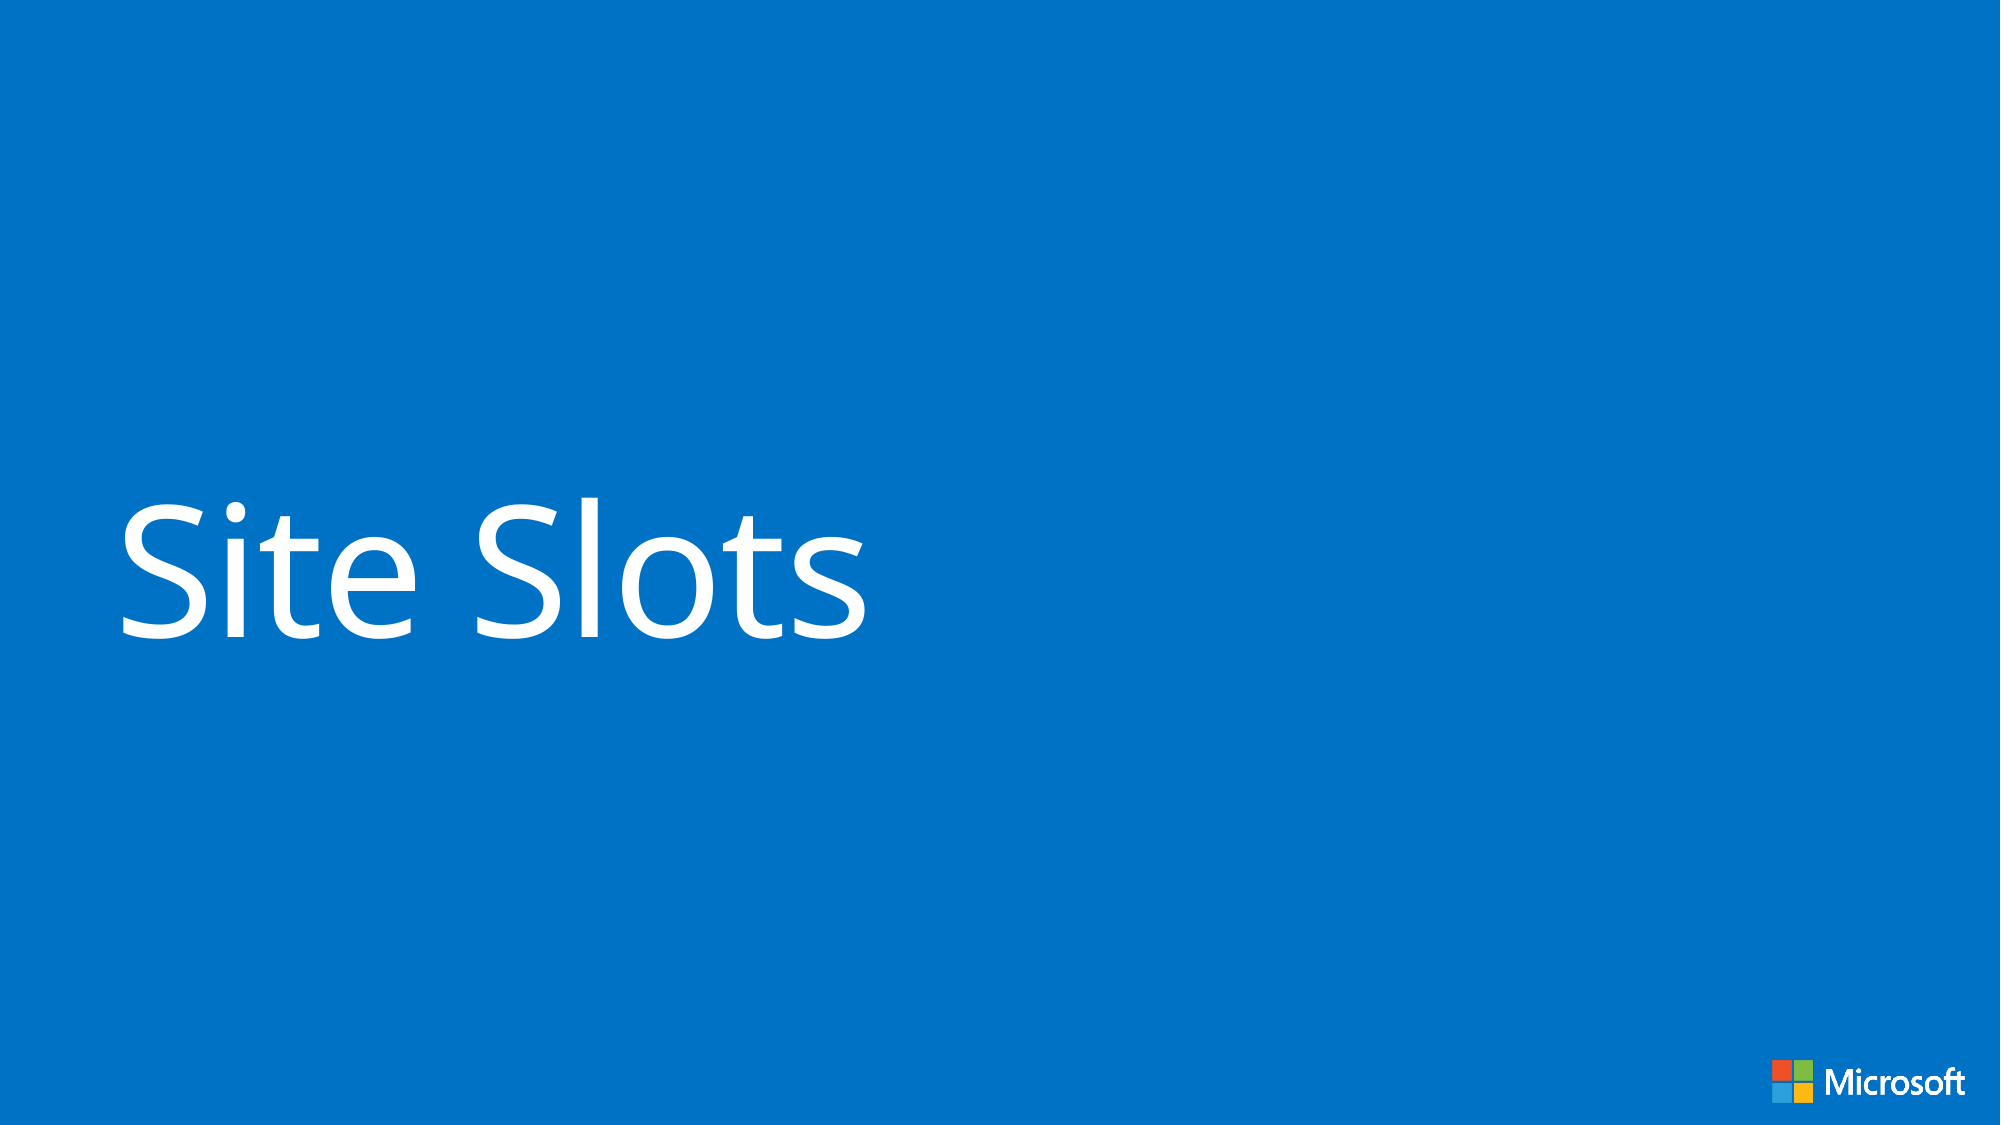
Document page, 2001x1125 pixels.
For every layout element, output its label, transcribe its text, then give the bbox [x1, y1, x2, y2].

picture [1772, 1060, 1965, 1103]
title Site Slots [99, 368, 1910, 760]
